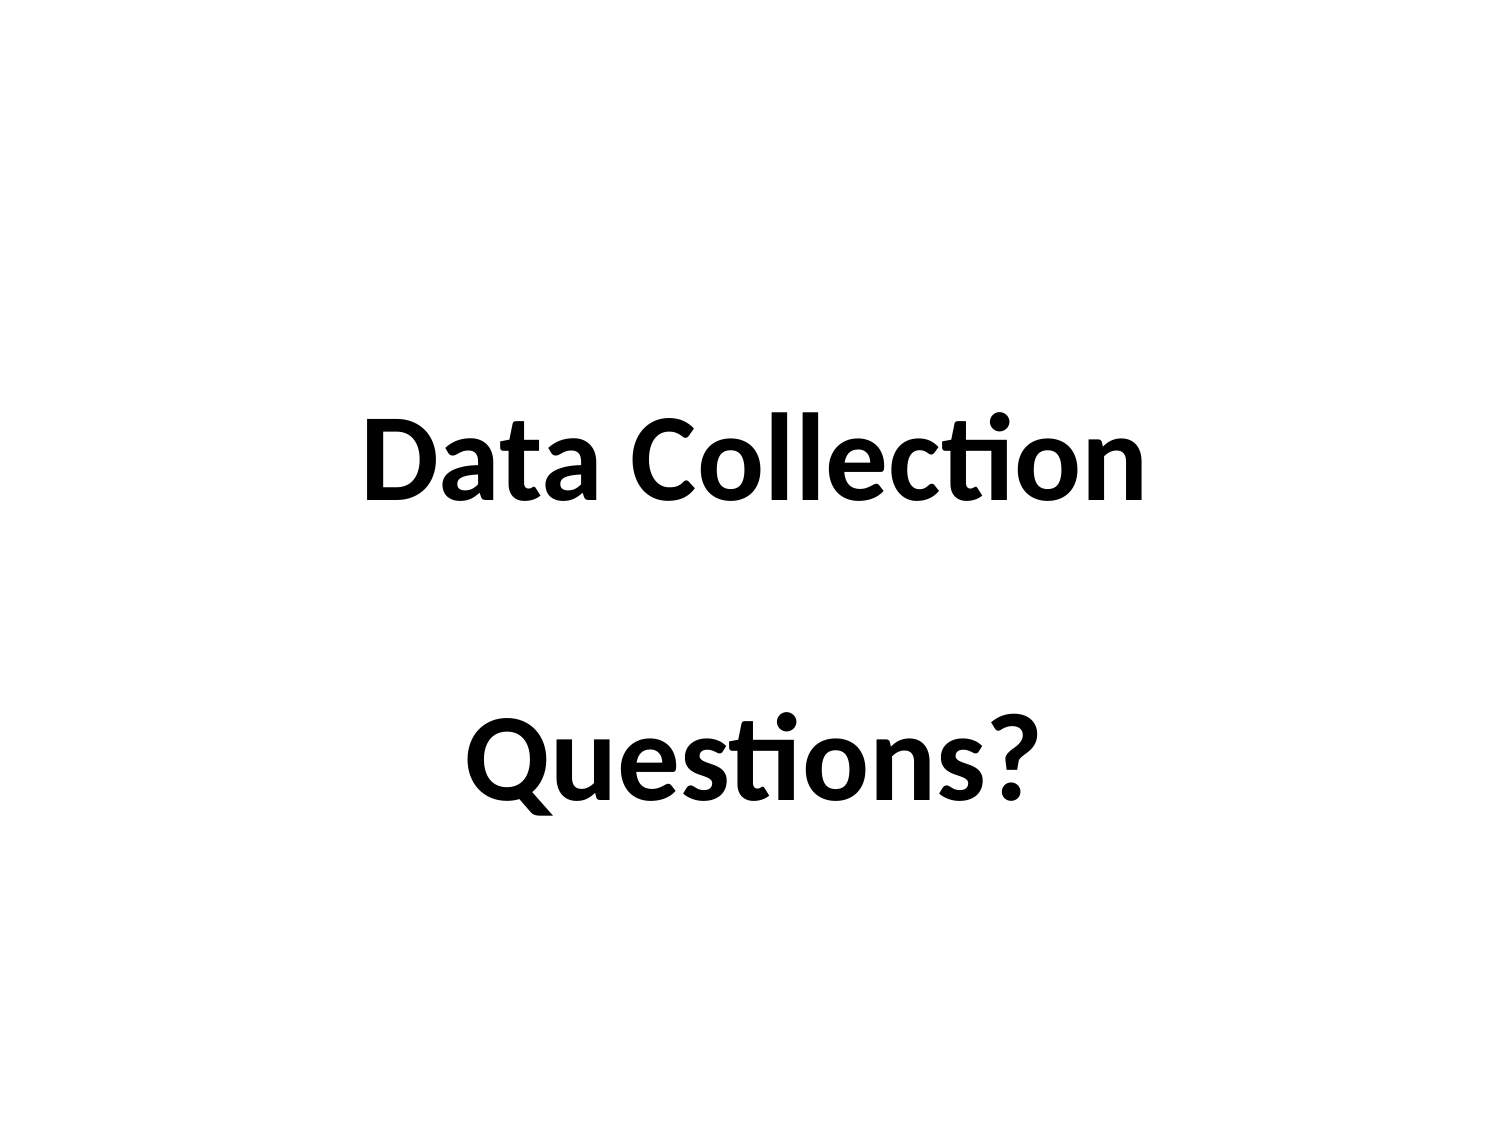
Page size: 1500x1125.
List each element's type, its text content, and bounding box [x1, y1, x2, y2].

text_box Data Collection Questions? [345, 218, 1164, 834]
